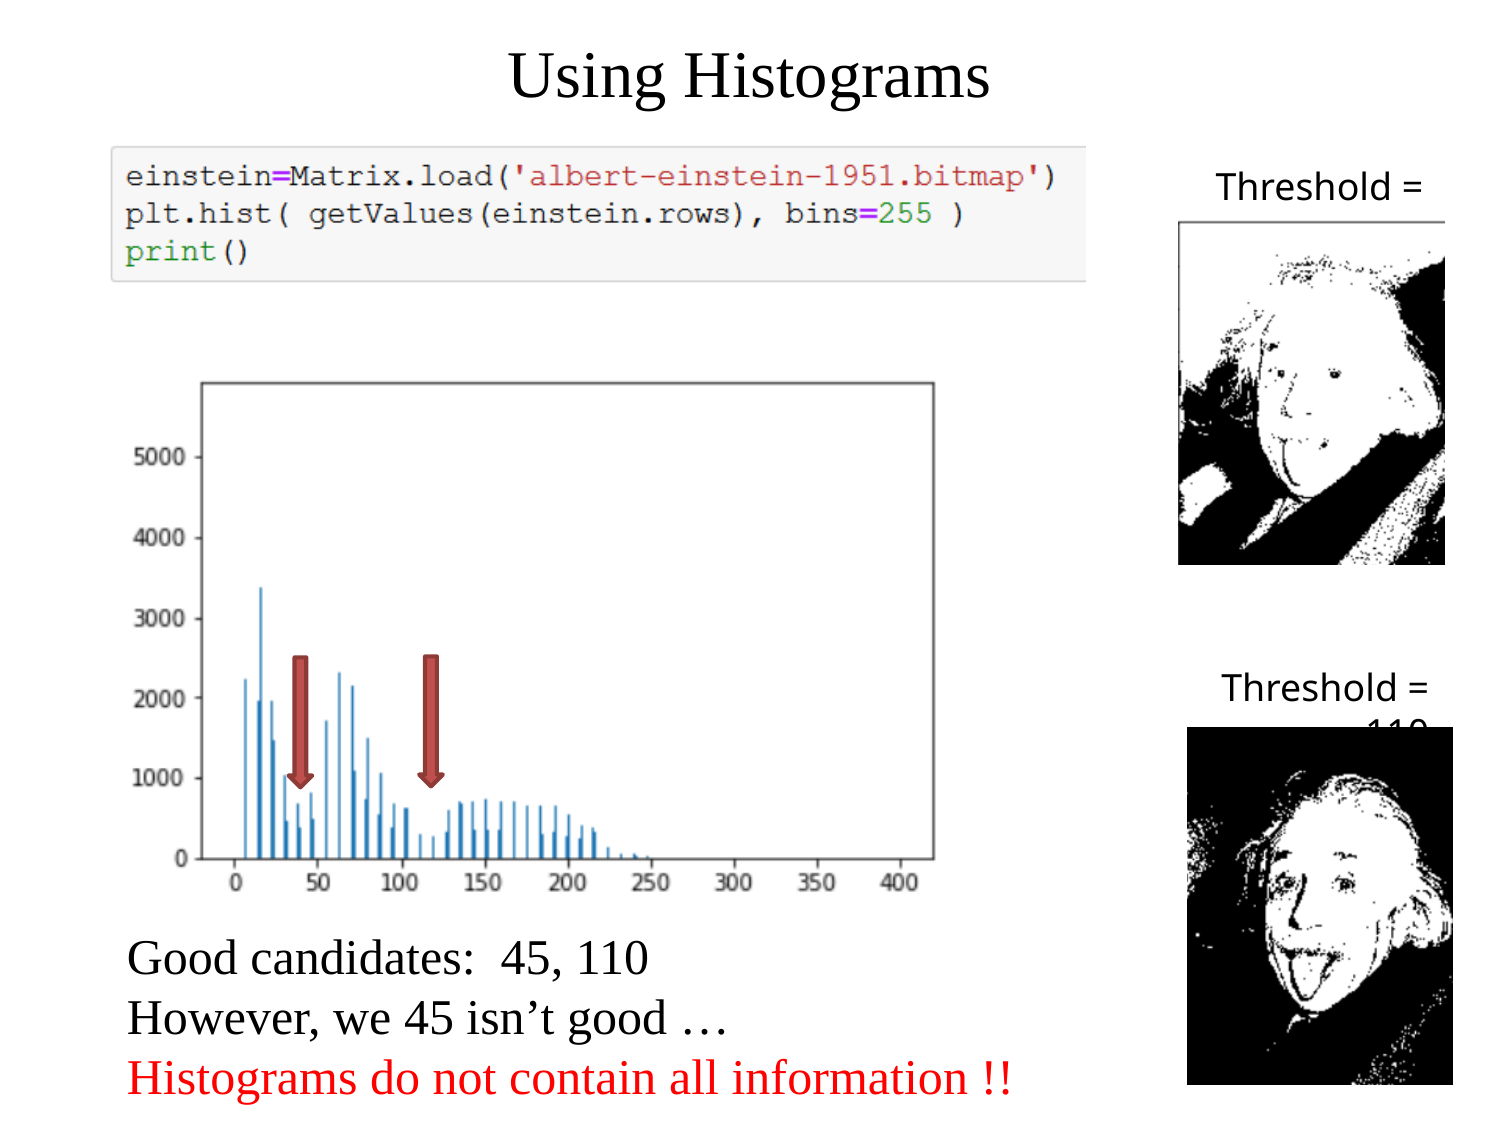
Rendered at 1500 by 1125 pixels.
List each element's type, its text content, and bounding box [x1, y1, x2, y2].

text_box Good candidates: 45, 110 However, we 45 isn’t good … Histograms do not contain all information !! [112, 926, 1038, 1112]
picture [97, 136, 1086, 918]
picture [1186, 726, 1453, 1085]
picture [1178, 217, 1445, 566]
text_box Threshold = 45 [1154, 155, 1439, 261]
text_box Threshold = 110 [1160, 656, 1445, 762]
title Using Histograms [75, 19, 1425, 124]
